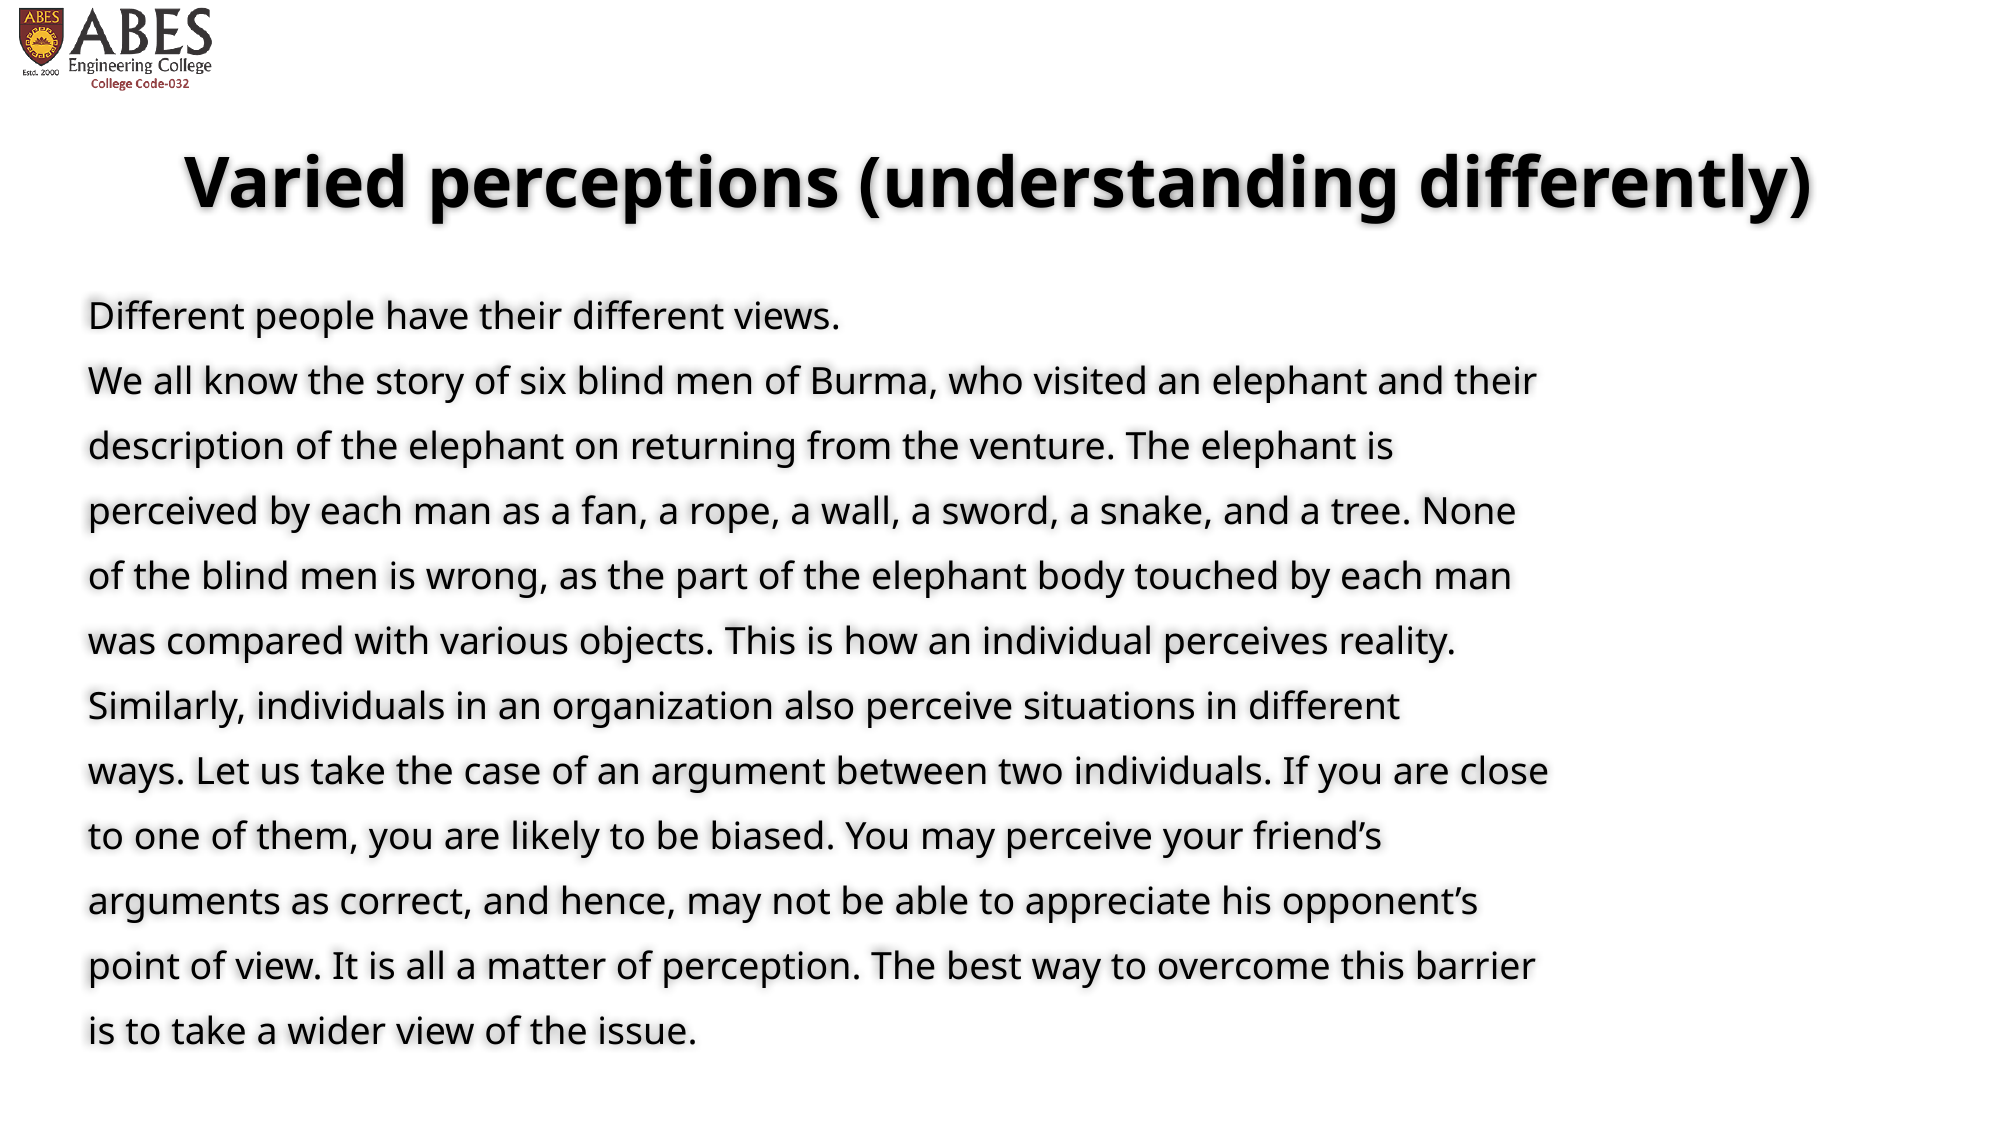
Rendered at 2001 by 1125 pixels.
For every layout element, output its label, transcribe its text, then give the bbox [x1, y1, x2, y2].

picture [0, 0, 230, 101]
title Varied perceptions (understanding differently) [149, 99, 1849, 260]
list Different people have their different views. We all know the story of six blind men of Burma, who visited an elephant and their description of the elephant on returning from the venture. The elephant is perceived by each man as a fan, a rope, a wall, a sword, a snake, and a tree. None of the blind men is wrong, as the part of the elephant body touched by each man was compared with various objects. This is how an individual perceives reality. Similarly, individuals in an organization also perceive situations in different ways. Let us take the case of an argument between two individuals. If you are close to one of them, you are likely to be biased. You may perceive your friend’s arguments as correct, and hence, may not be able to appreciate his opponent’s point of view. It is all a matter of perception. The best way to overcome this barrier is to take a wider view of the issue. [66, 284, 1849, 1125]
